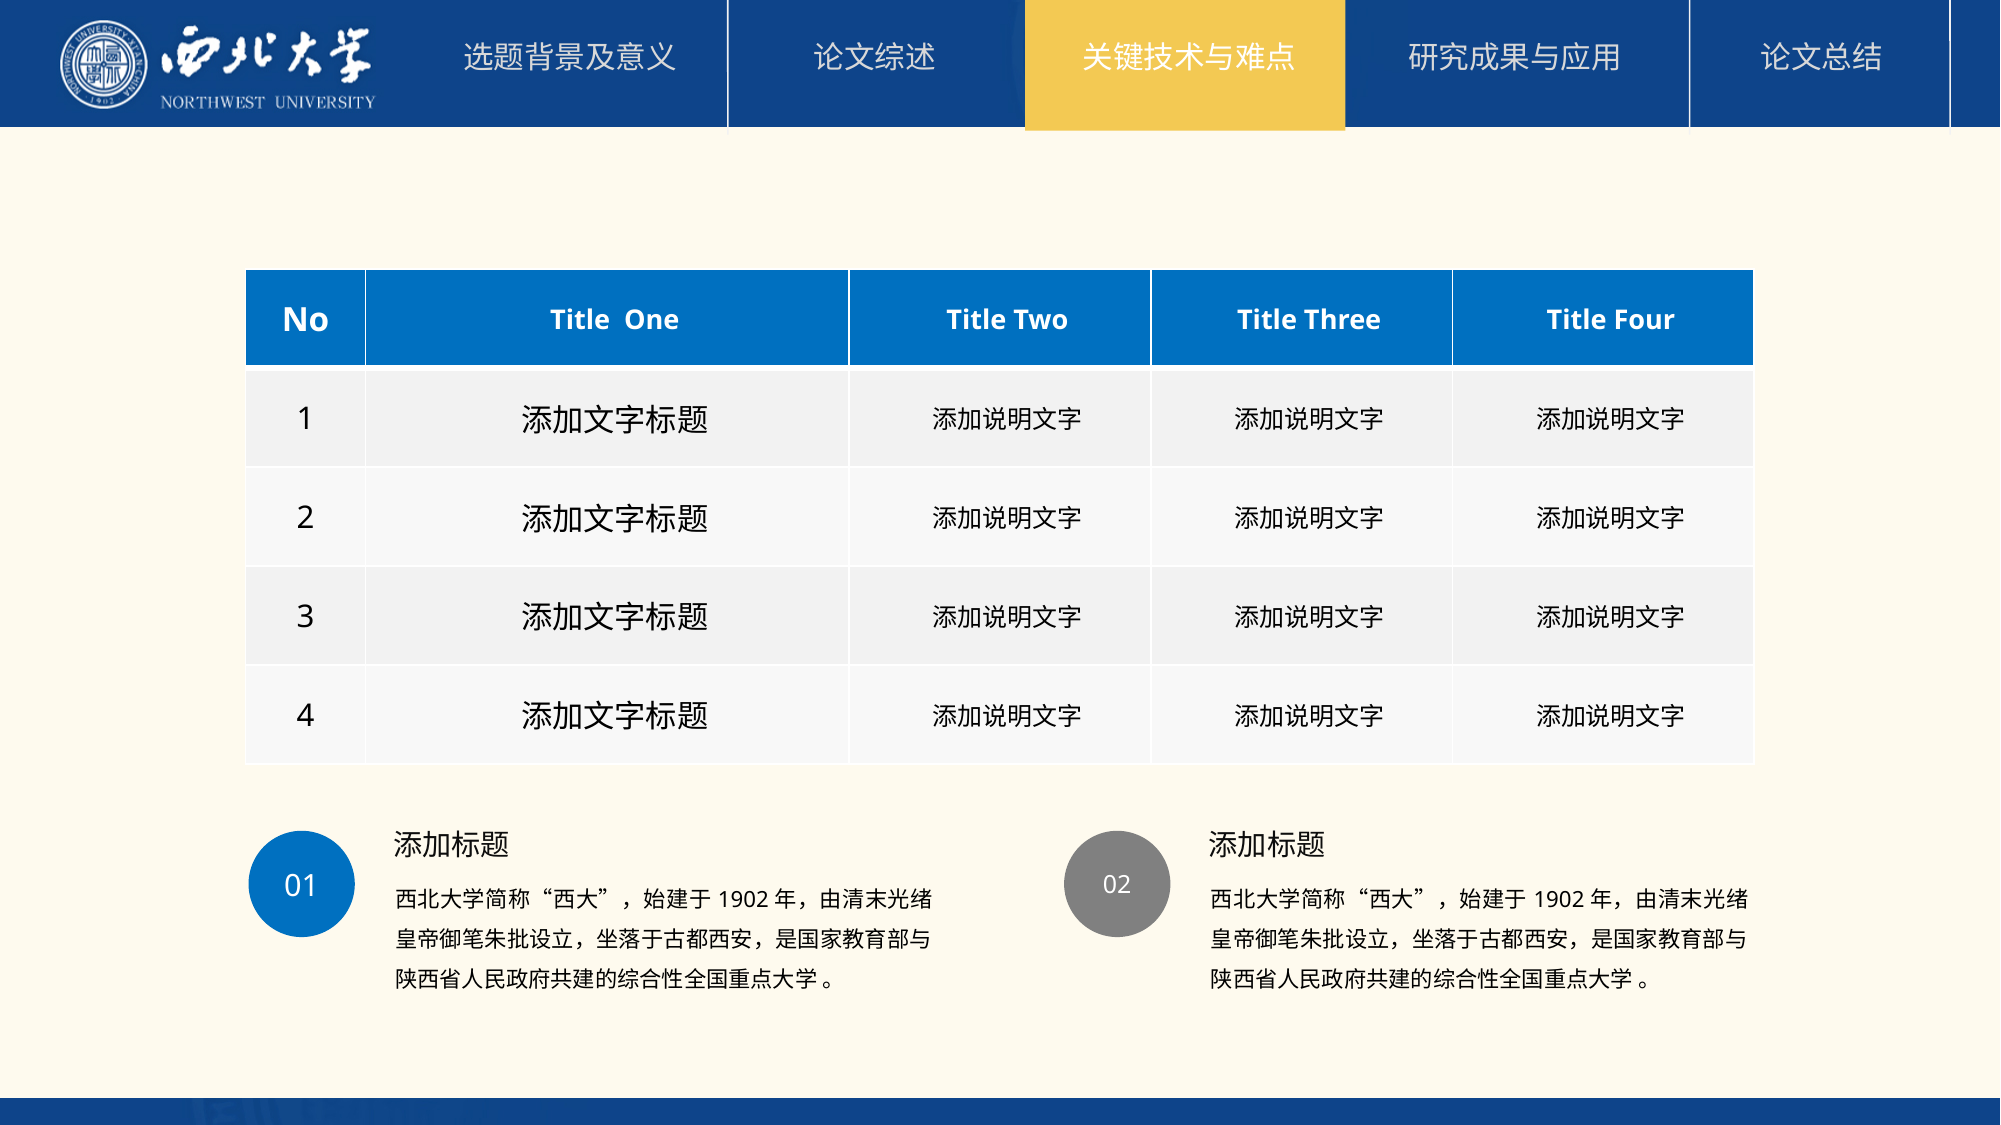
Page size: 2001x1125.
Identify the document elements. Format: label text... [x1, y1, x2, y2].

table_header Title Four [1453, 270, 1753, 365]
picture [0, 1098, 2000, 1125]
text_box 添加标题 [1208, 830, 1583, 878]
table_cell 添加说明文字 [1152, 468, 1452, 565]
table_cell 添加说明文字 [1152, 666, 1452, 763]
table_cell 添加说明文字 [850, 567, 1150, 664]
table_cell 添加说明文字 [1152, 567, 1452, 664]
text_box 01 [247, 829, 356, 939]
table_header Title Three [1152, 270, 1452, 365]
table_cell 添加说明文字 [1152, 371, 1452, 466]
text_box 西北大学简称“西大”，始建于1902年，由清末光绪皇帝御笔朱批设立，坐落于古都西安，是国家教育部与陕西省人民政府共建的综合性全国重点大学 。 [1210, 871, 1749, 1027]
table_cell 添加说明文字 [1453, 468, 1753, 565]
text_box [299, 23, 591, 122]
table_cell 4 [246, 666, 365, 763]
table_cell 添加说明文字 [1453, 371, 1753, 466]
table_cell 3 [246, 567, 365, 664]
picture [0, 0, 2000, 127]
text_box 西北大学简称“西大”，始建于1902年，由清末光绪皇帝御笔朱批设立，坐落于古都西安，是国家教育部与陕西省人民政府共建的综合性全国重点大学 。 [395, 871, 933, 1027]
table_header Title One [366, 270, 848, 365]
text_box 02 [1063, 829, 1172, 939]
table_cell 添加说明文字 [1453, 567, 1753, 664]
table_cell 1 [246, 371, 365, 466]
table_cell 添加文字标题 [366, 666, 848, 763]
table_cell 添加说明文字 [850, 468, 1150, 565]
table_cell 添加说明文字 [1453, 666, 1753, 763]
table_cell 添加说明文字 [850, 666, 1150, 763]
table_cell 2 [246, 468, 365, 565]
text_box [1025, 127, 1346, 131]
table_header Title Two [850, 270, 1150, 365]
table_header No [246, 270, 365, 365]
table_cell 添加文字标题 [366, 468, 848, 565]
table_cell 添加文字标题 [366, 371, 848, 466]
text_box 添加标题 [393, 830, 767, 878]
table_cell 添加说明文字 [850, 371, 1150, 466]
table_cell 添加文字标题 [366, 567, 848, 664]
